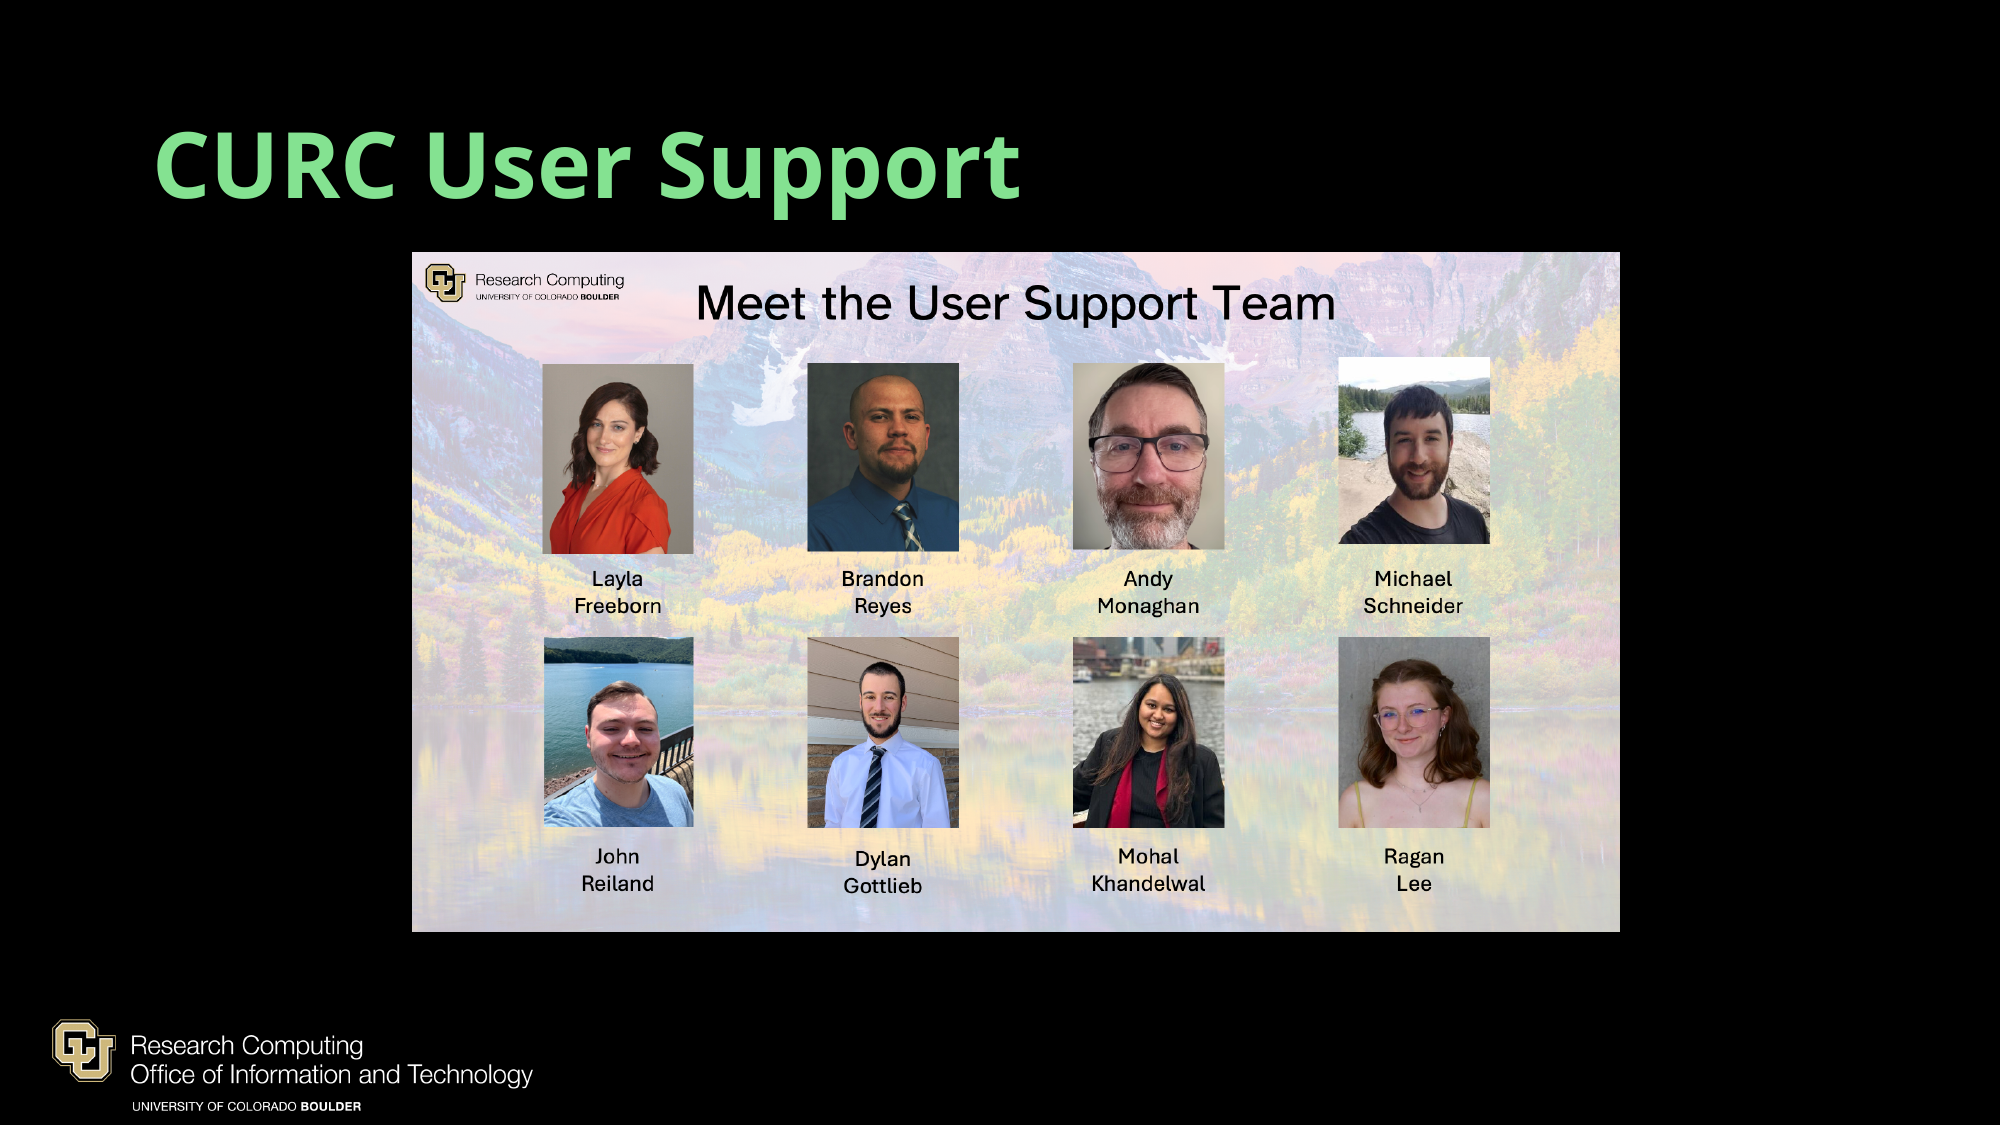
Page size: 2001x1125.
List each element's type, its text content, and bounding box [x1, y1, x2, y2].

title CURC User Support [137, 59, 1863, 278]
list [411, 251, 1620, 932]
picture [52, 1019, 533, 1111]
